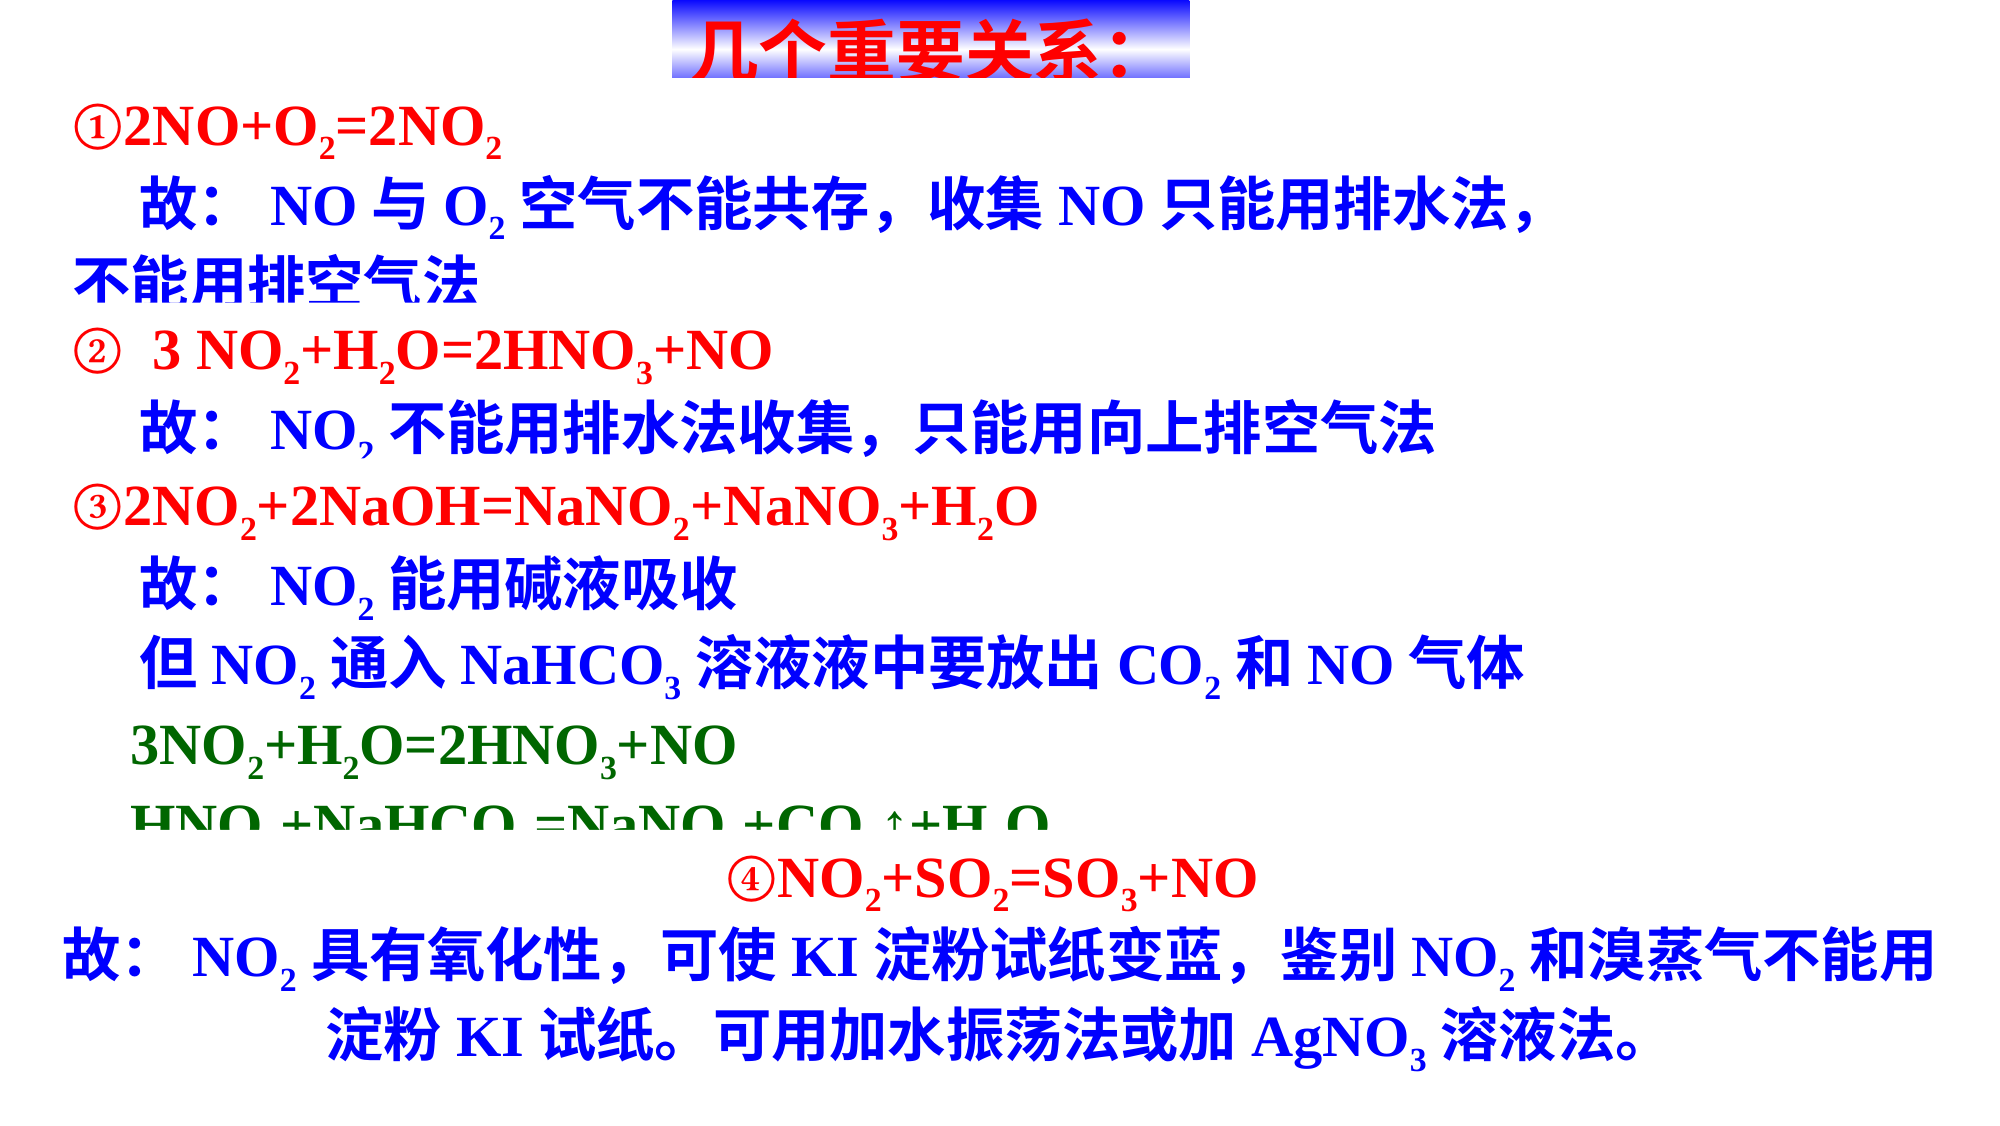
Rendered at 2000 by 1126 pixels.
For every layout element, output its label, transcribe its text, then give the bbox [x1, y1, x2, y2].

text_box ③2NO2+2NaOH=NaNO2+NaNO3+H2O 故：NO2能用碱液吸收 但NO2通入NaHCO3溶液液中要放出CO2和NO气体 3NO2+H2O=2HNO3+NO HNO3+NaHCO3=NaNO3+CO2↑+H2O [54, 458, 1882, 829]
text_box ② 3 NO2+H2O=2HNO3+NO 故：NO2不能用排水法收集，只能用向上排空气法 [54, 302, 1898, 480]
text_box ④NO2+SO2=SO3+NO 故：NO2具有氧化性，可使KI淀粉试纸变蓝，鉴别NO2和溴蒸气不能用淀粉KI试纸。可用加水振荡法或加AgNO3溶液法。 [39, 829, 1961, 1087]
text_box ①2NO+O2=2NO2 故：NO与O2空气不能共存，收集NO只能用排水法， 不能用排空气法 [54, 78, 1890, 302]
text_box 几个重要关系： [672, 0, 1190, 78]
